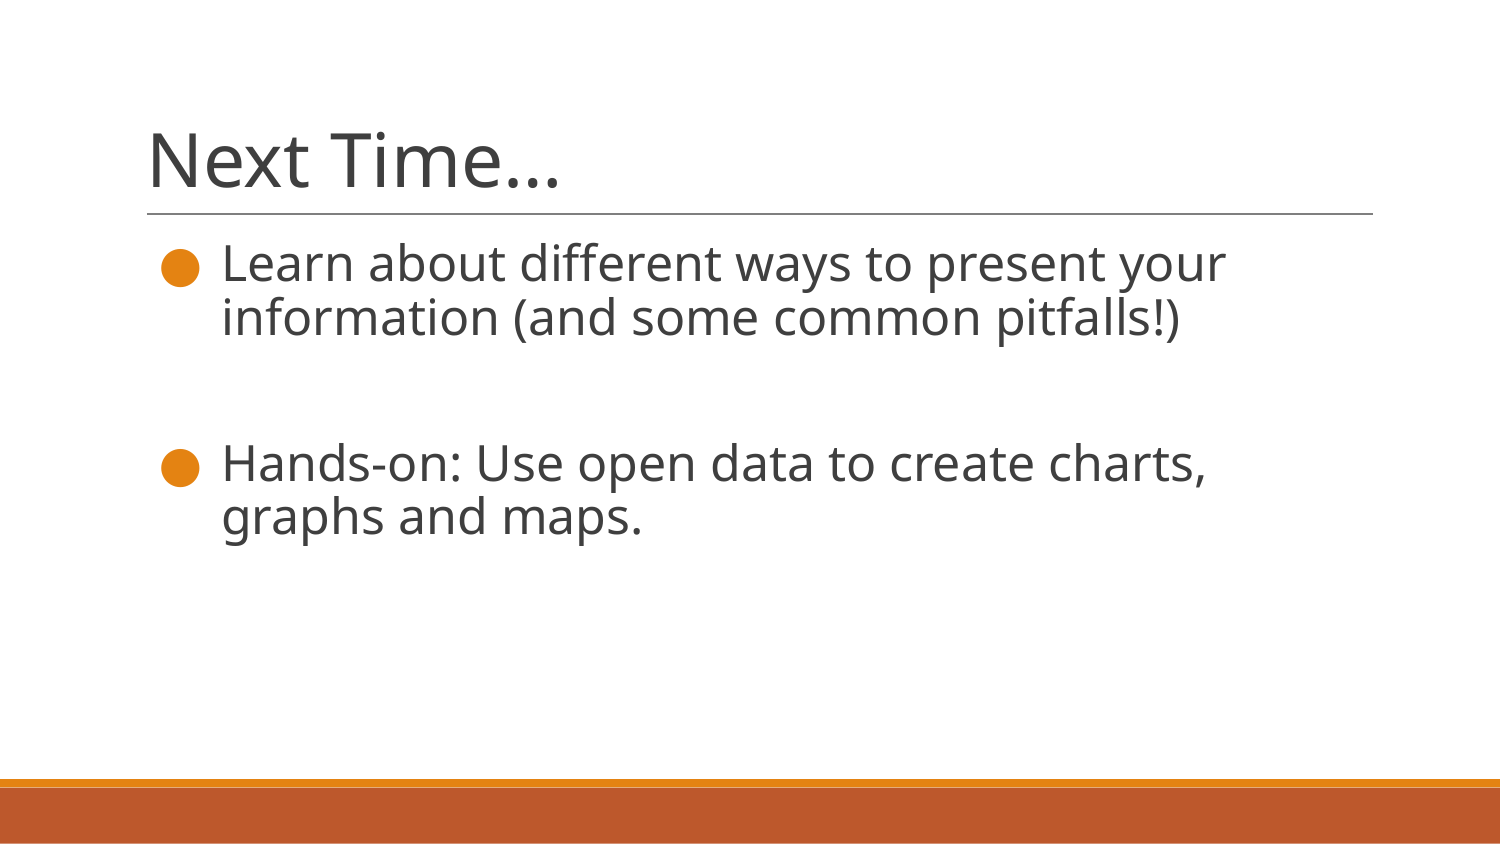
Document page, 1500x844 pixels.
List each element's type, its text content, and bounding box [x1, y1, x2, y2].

title Next Time… [135, 35, 1373, 214]
list Learn about different ways to present your information (and some common pitfalls!) Hands-on: Use open data to create charts, graphs and maps. [135, 227, 1373, 723]
